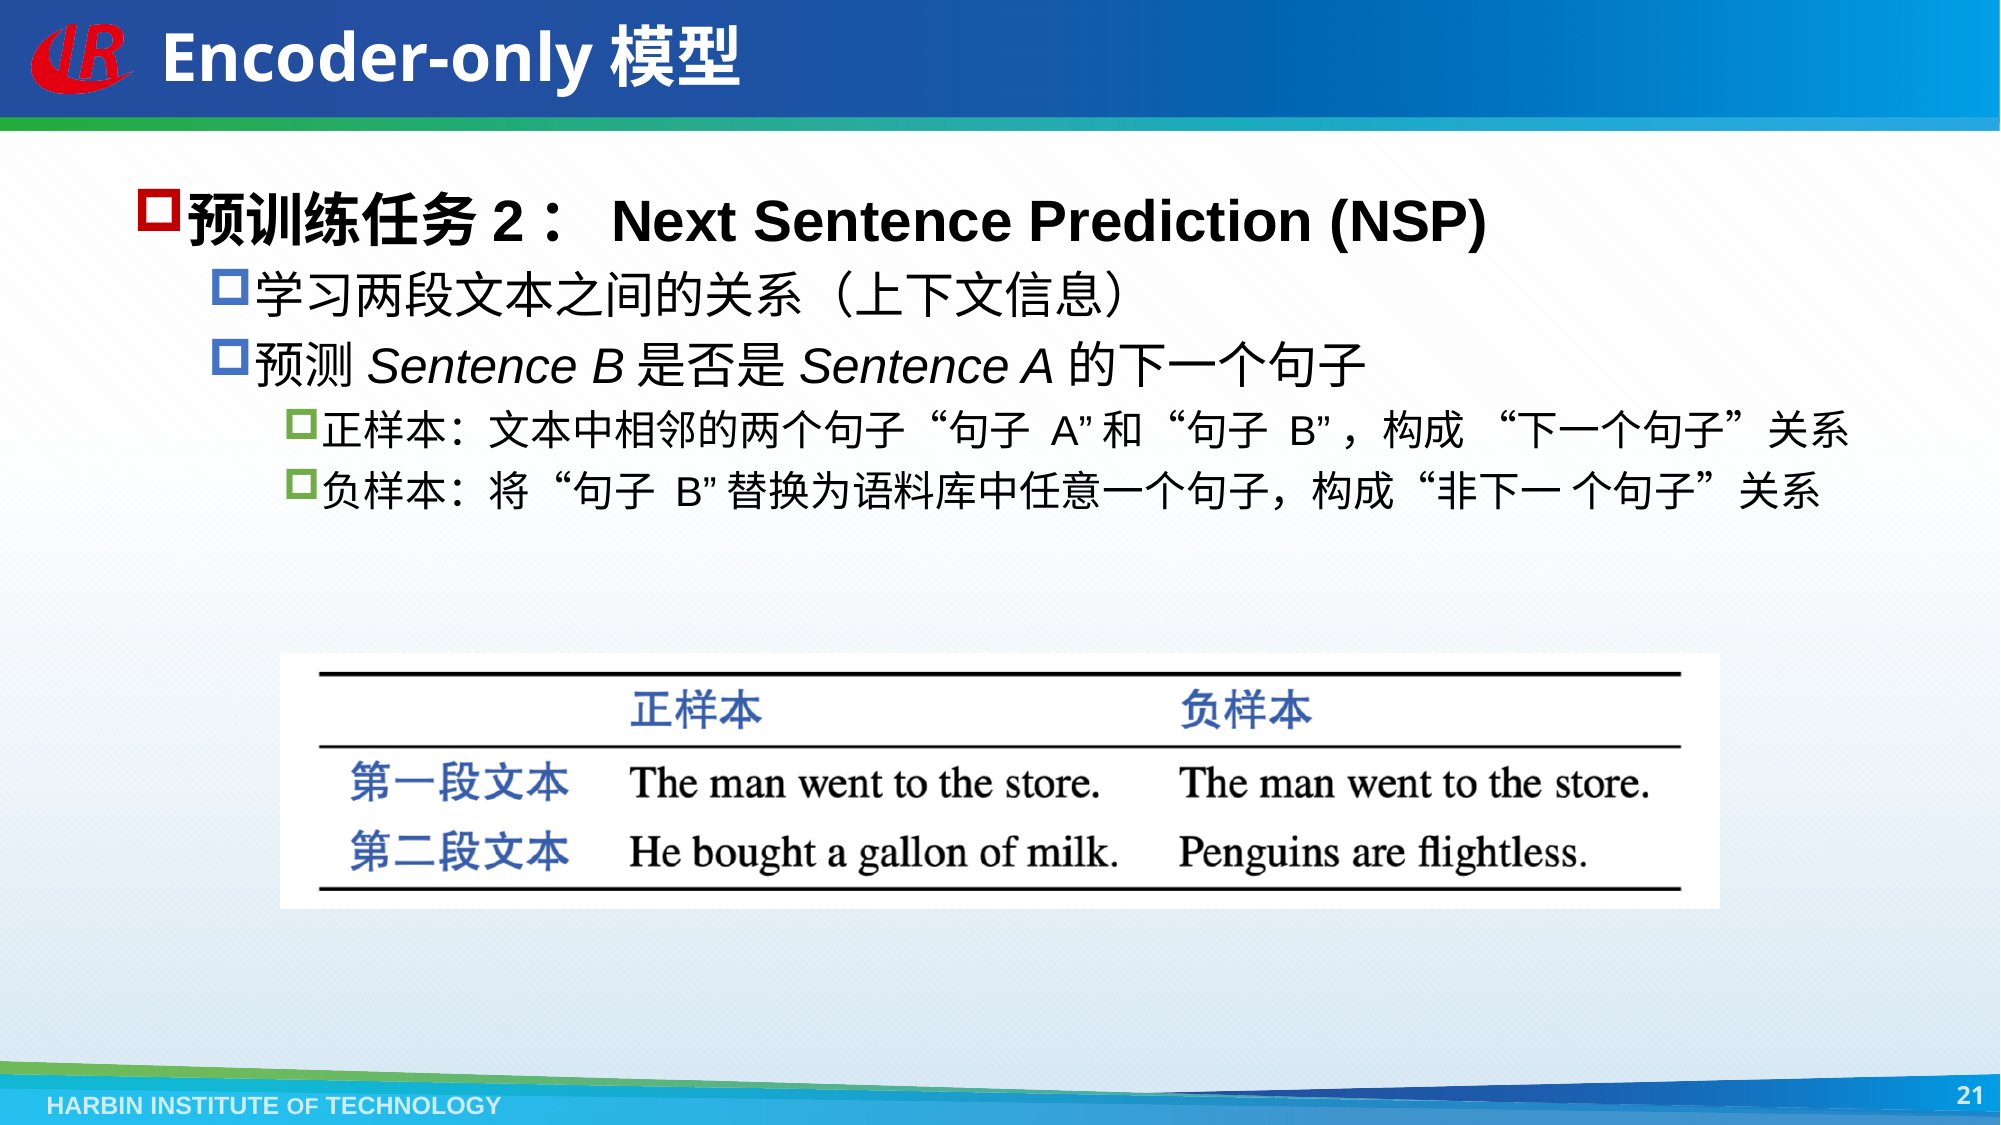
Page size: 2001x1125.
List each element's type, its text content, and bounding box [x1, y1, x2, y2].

picture [0, 0, 2000, 131]
slide_number 21 [1623, 1072, 2000, 1110]
footer HARBIN INSTITUTE OF TECHNOLOGY [31, 1081, 843, 1125]
picture [279, 652, 1720, 909]
list 预训练任务2：Next Sentence Prediction (NSP) 学习两段文本之间的关系（上下文信息） 预测Sentence B是否是Sentence A的下一个句子 正样本：文本中相邻的两个句子“句子 A”和“句子 B”，构成 “下一个句子”关系 负样本：将“句子 B”替换为语料库中任意一个句子，构成“非下一 个句子”关系 [118, 175, 1890, 1047]
picture [0, 1061, 2000, 1125]
title Encoder-only模型 [145, 16, 1035, 96]
